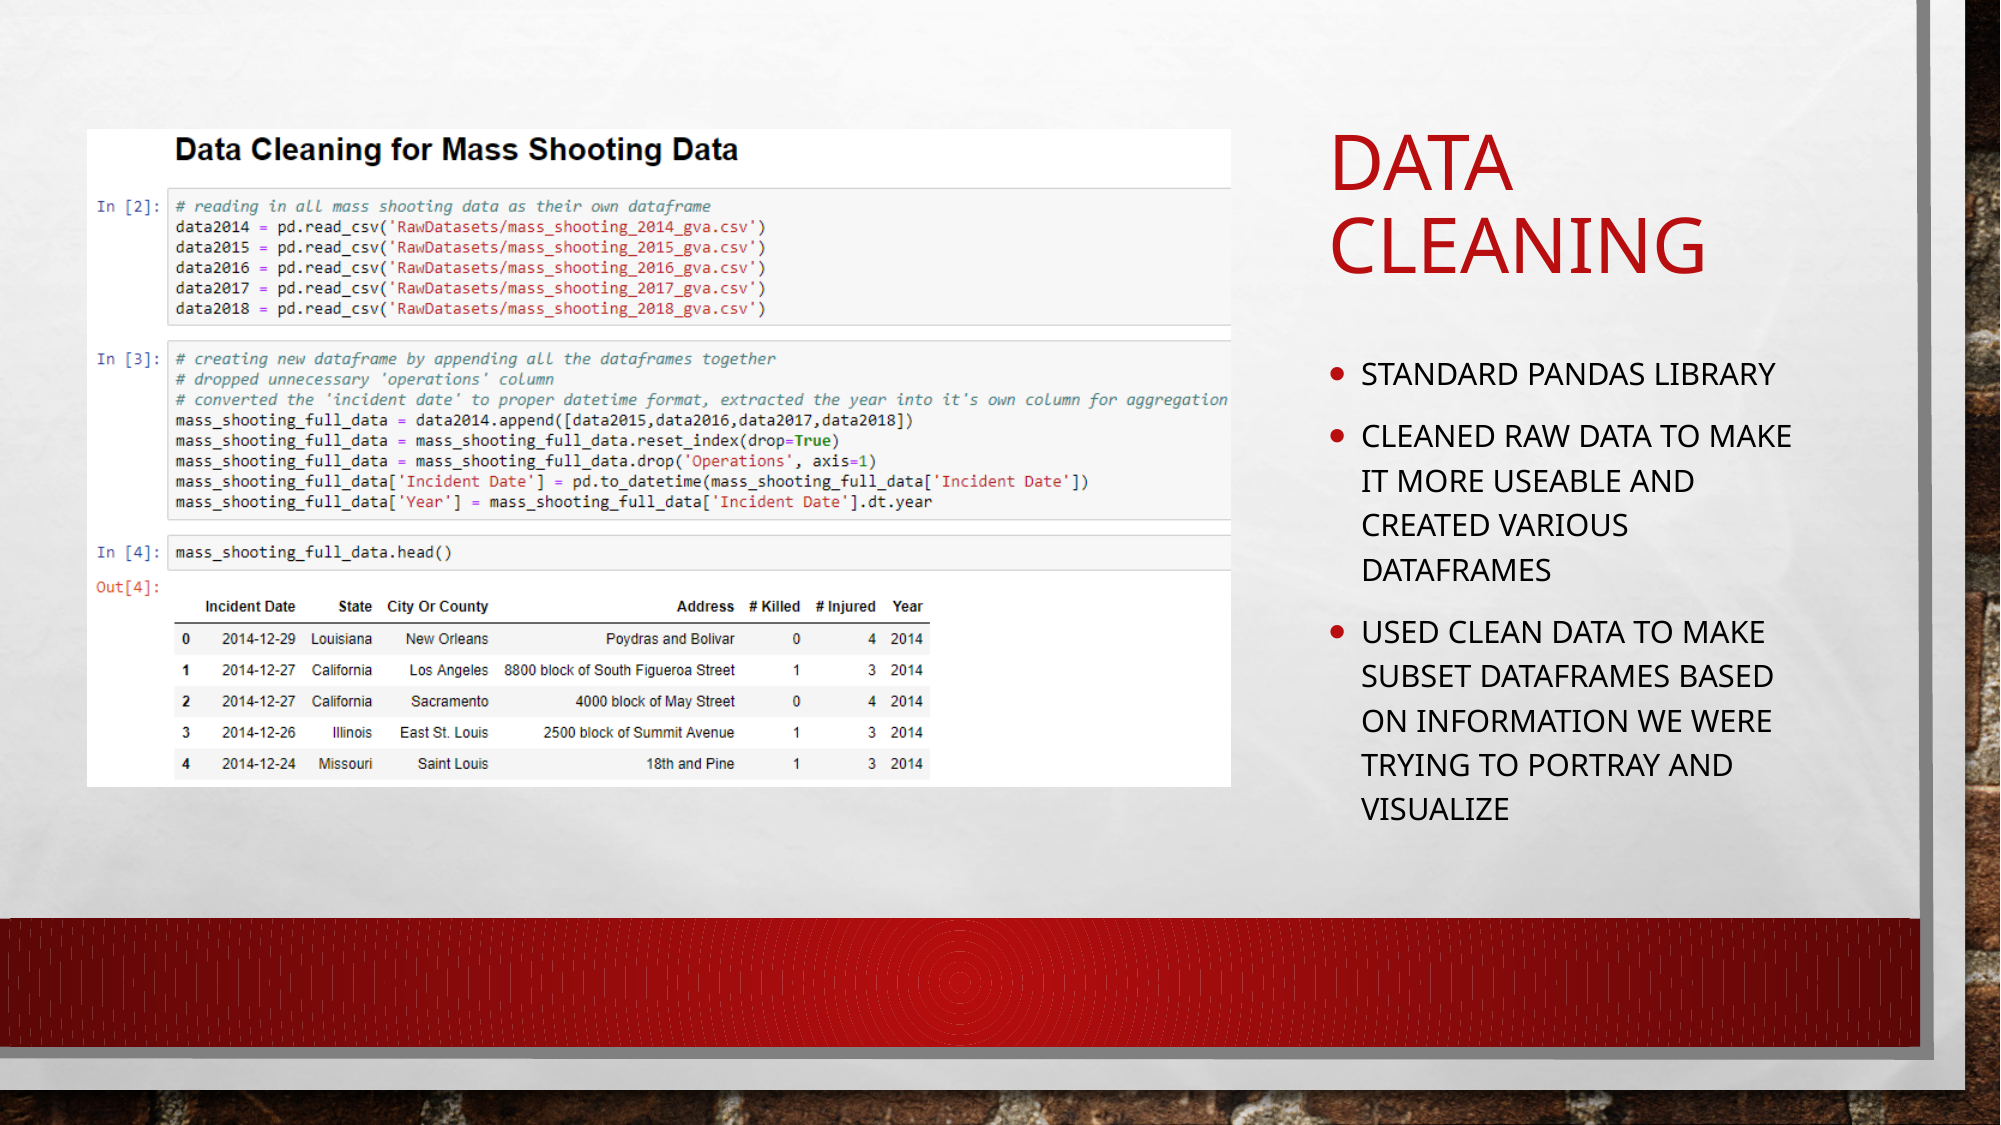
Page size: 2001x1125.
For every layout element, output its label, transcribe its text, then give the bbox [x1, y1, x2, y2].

picture [0, 0, 2000, 1125]
title Data Cleaning [1313, 112, 1818, 302]
list Standard Pandas Library Cleaned raw data to make it more useable and created various dataframes Used clean data to make subset dataframes based on information we were trying to portray and visualize [1313, 339, 1819, 844]
picture [87, 129, 1231, 787]
